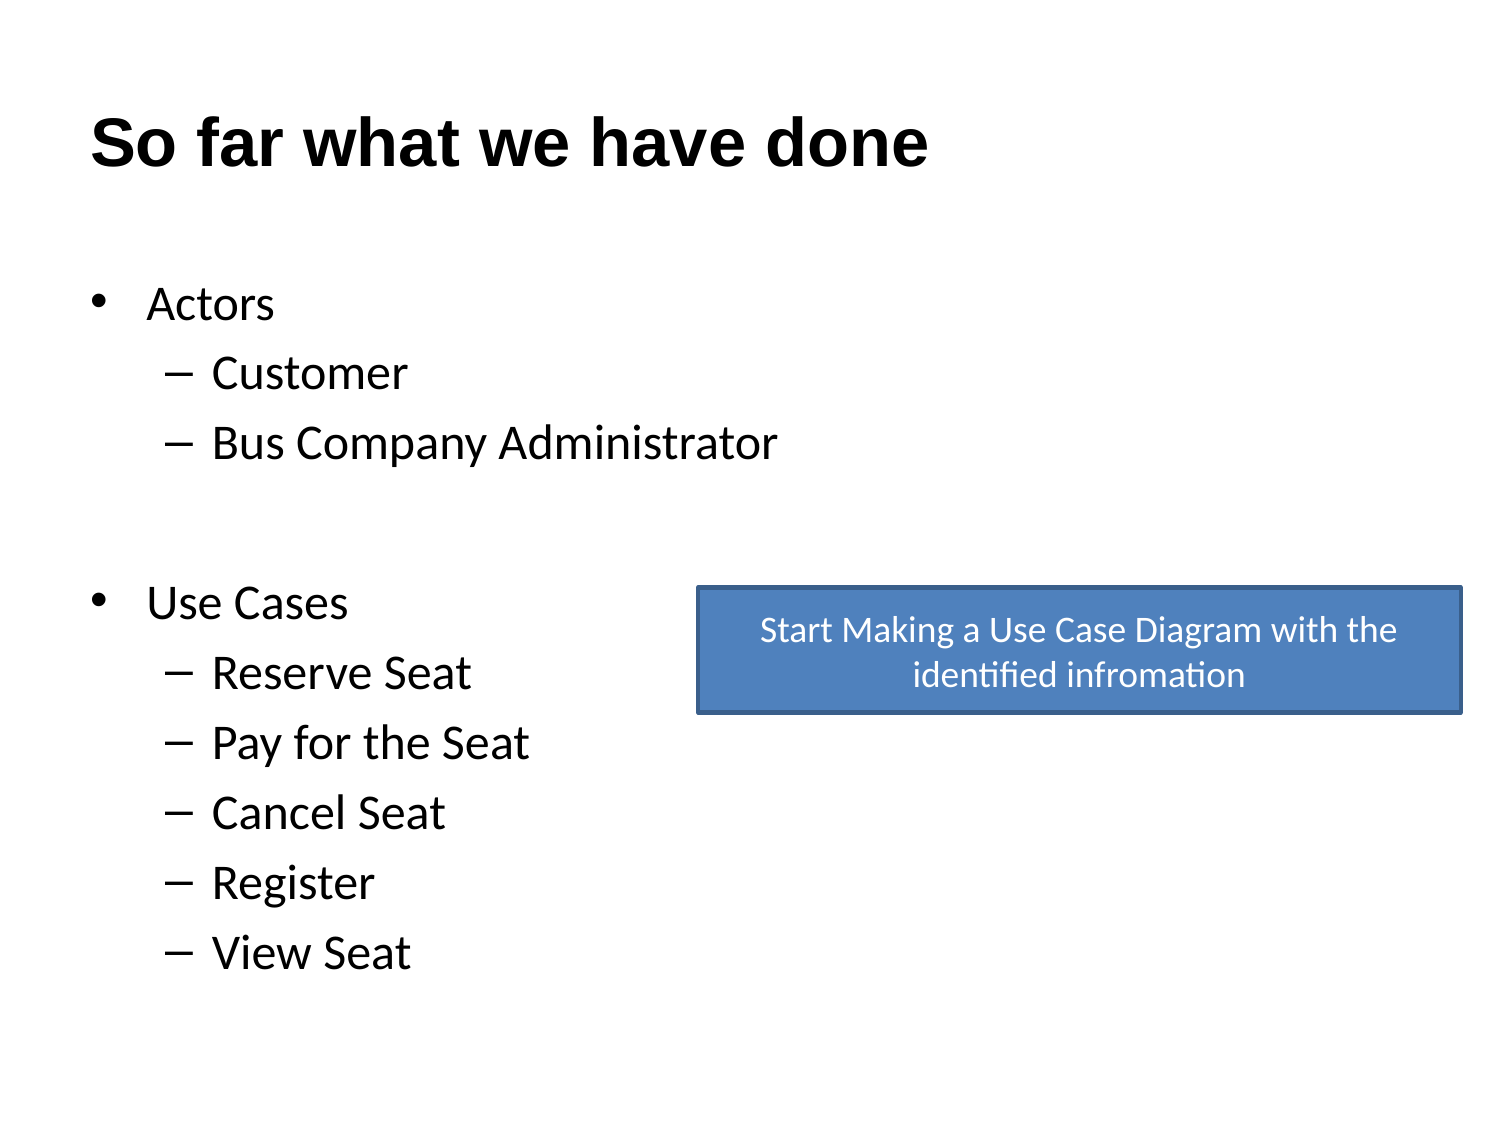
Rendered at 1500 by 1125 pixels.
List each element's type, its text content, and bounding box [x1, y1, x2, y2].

text_box Start Making a Use Case Diagram with the identified infromation [696, 585, 1463, 715]
title So far what we have done [75, 45, 1425, 233]
list Actors Customer Bus Company Administrator Use Cases Reserve Seat Pay for the Seat Cancel Seat Register View Seat [75, 262, 1425, 1005]
